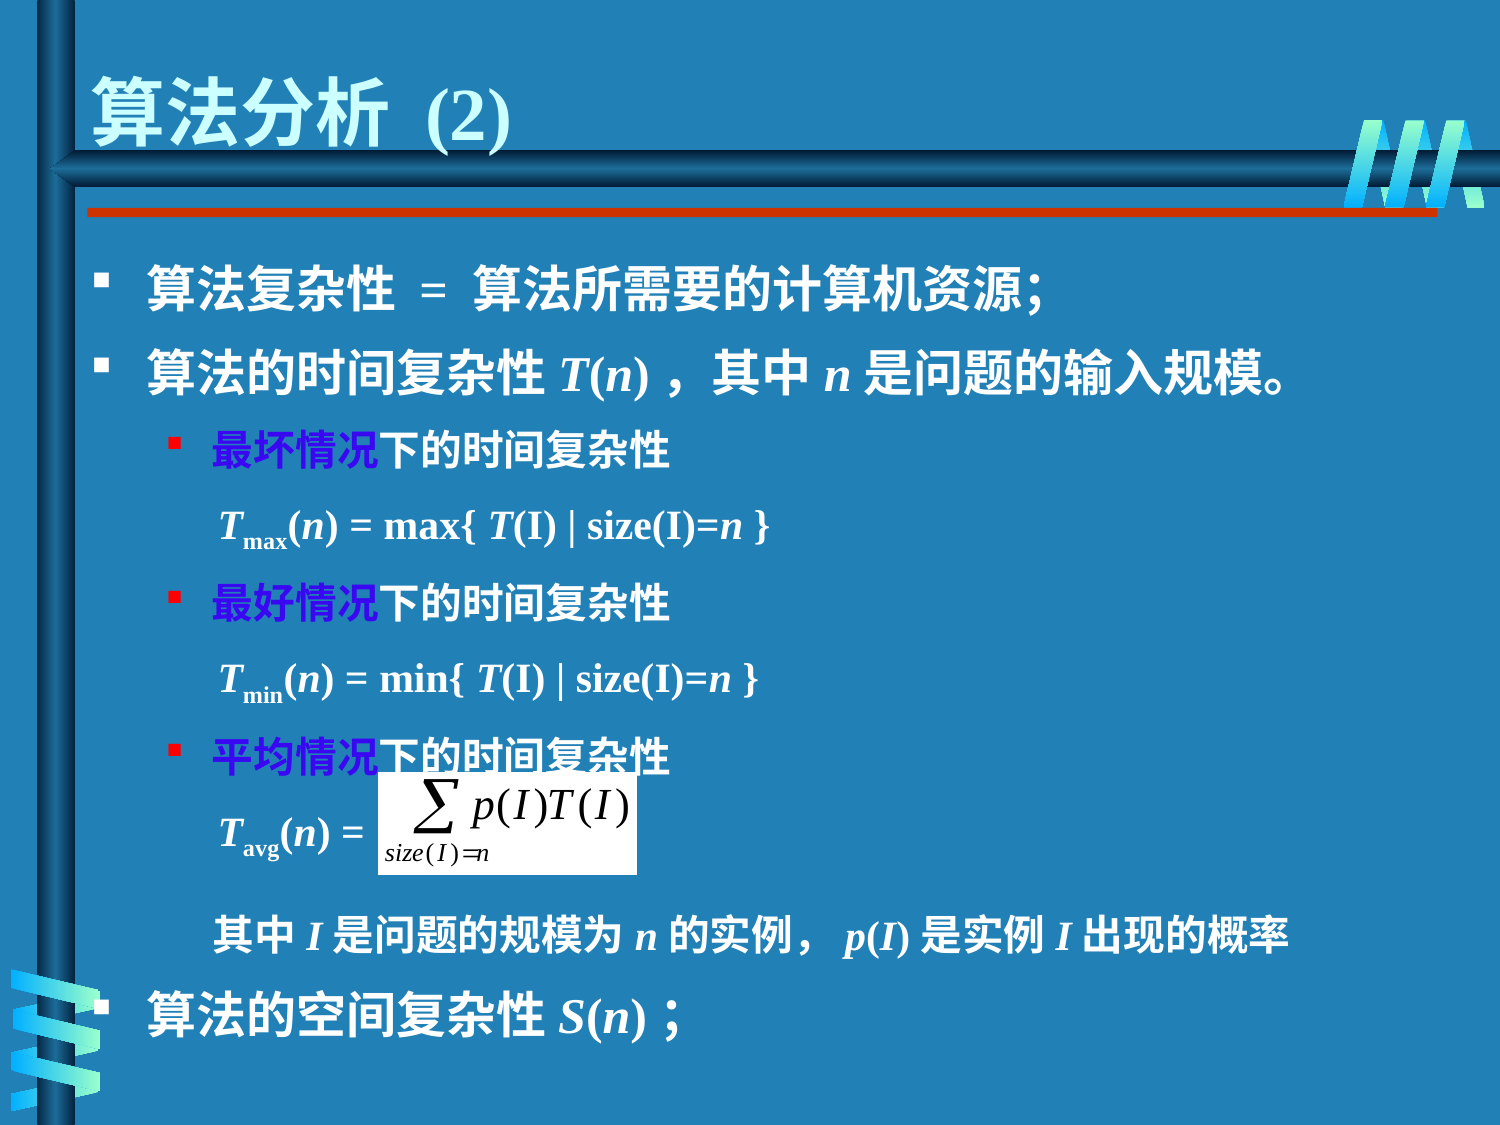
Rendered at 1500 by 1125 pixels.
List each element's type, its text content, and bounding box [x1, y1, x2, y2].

title 算法分析 (2) [75, 37, 1463, 163]
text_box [377, 771, 638, 876]
text_box 算法复杂性 = 算法所需要的计算机资源； 算法的时间复杂性T(n)，其中n是问题的输入规模。 最坏情况下的时间复杂性 Tmax(n) = max{ T(I) | size(I)=n } 最好情况下的时间复杂性 Tmin(n) = min{ T(I) | size(I)=n } 平均情况下的时间复杂性 Tavg(n) = 其中I是问题的规模为n的实例，p(I)是实例I出现的概率 算法的空间复杂性S(n)； [74, 237, 1438, 1038]
